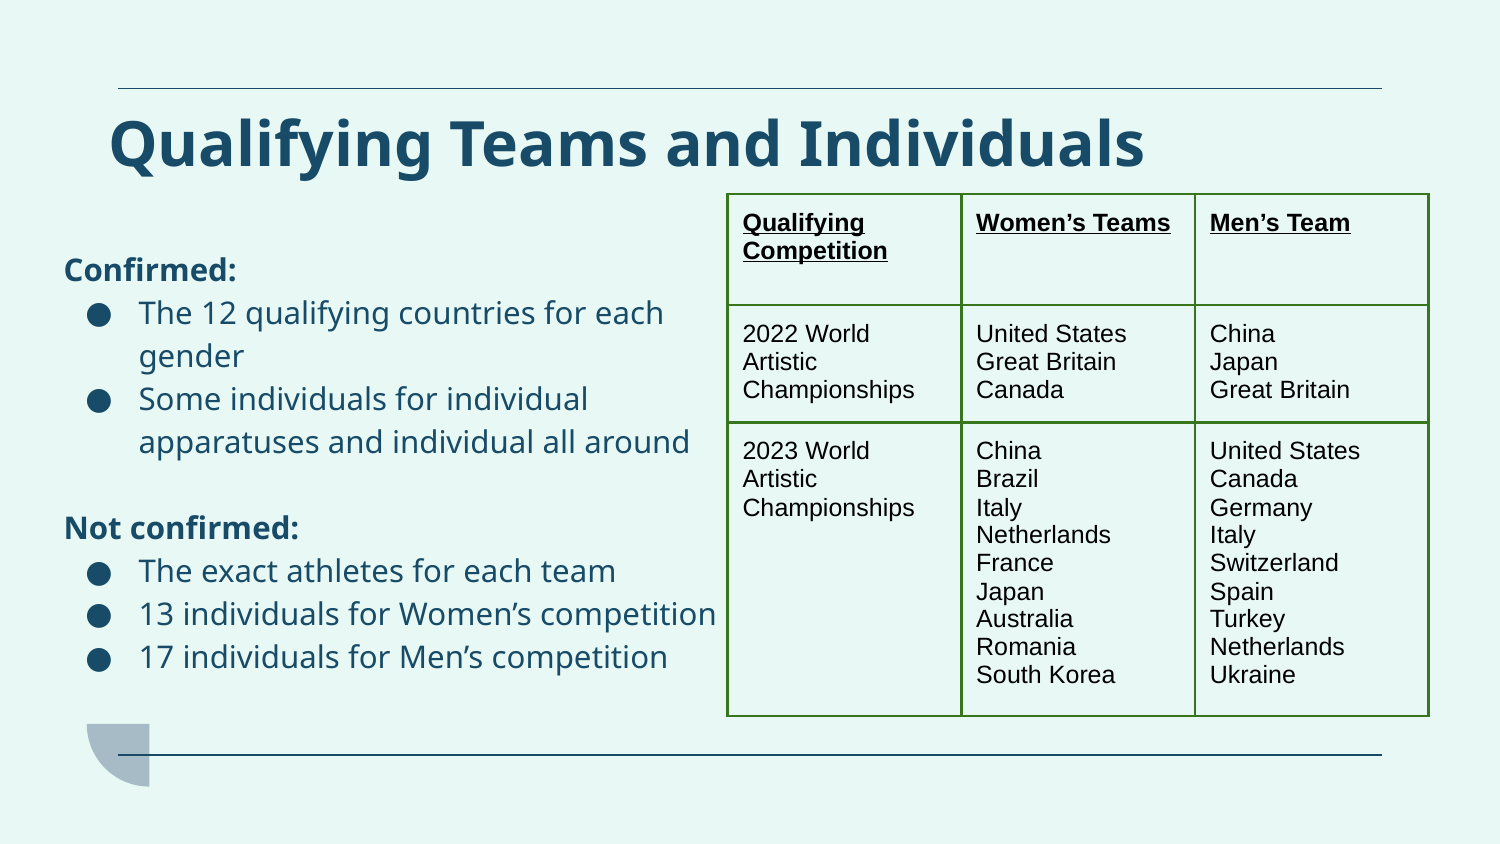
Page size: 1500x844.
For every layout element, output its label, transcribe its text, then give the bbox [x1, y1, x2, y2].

table_cell 2023 World Artistic Championships [729, 424, 960, 715]
table_cell 2022 World Artistic Championships [729, 306, 960, 421]
table_header Women’s Teams [963, 195, 1194, 304]
table_cell China Brazil Italy Netherlands France Japan Australia Romania South Korea [963, 424, 1194, 715]
text_box Confirmed: The 12 qualifying countries for each gender Some individuals for individual apparatuses and individual all around Not confirmed: The exact athletes for each team 13 individuals for Women’s competition 17 individuals for Men’s competition [48, 229, 726, 671]
table_cell United States Canada Germany Italy Switzerland Spain Turkey Netherlands Ukraine [1196, 424, 1427, 715]
table_cell China Japan Great Britain [1196, 306, 1427, 421]
table_header Qualifying Competition [729, 195, 960, 304]
table_header Men’s Team [1196, 195, 1427, 304]
title Qualifying Teams and Individuals [93, 88, 1357, 174]
table_cell United States Great Britain Canada [963, 306, 1194, 421]
